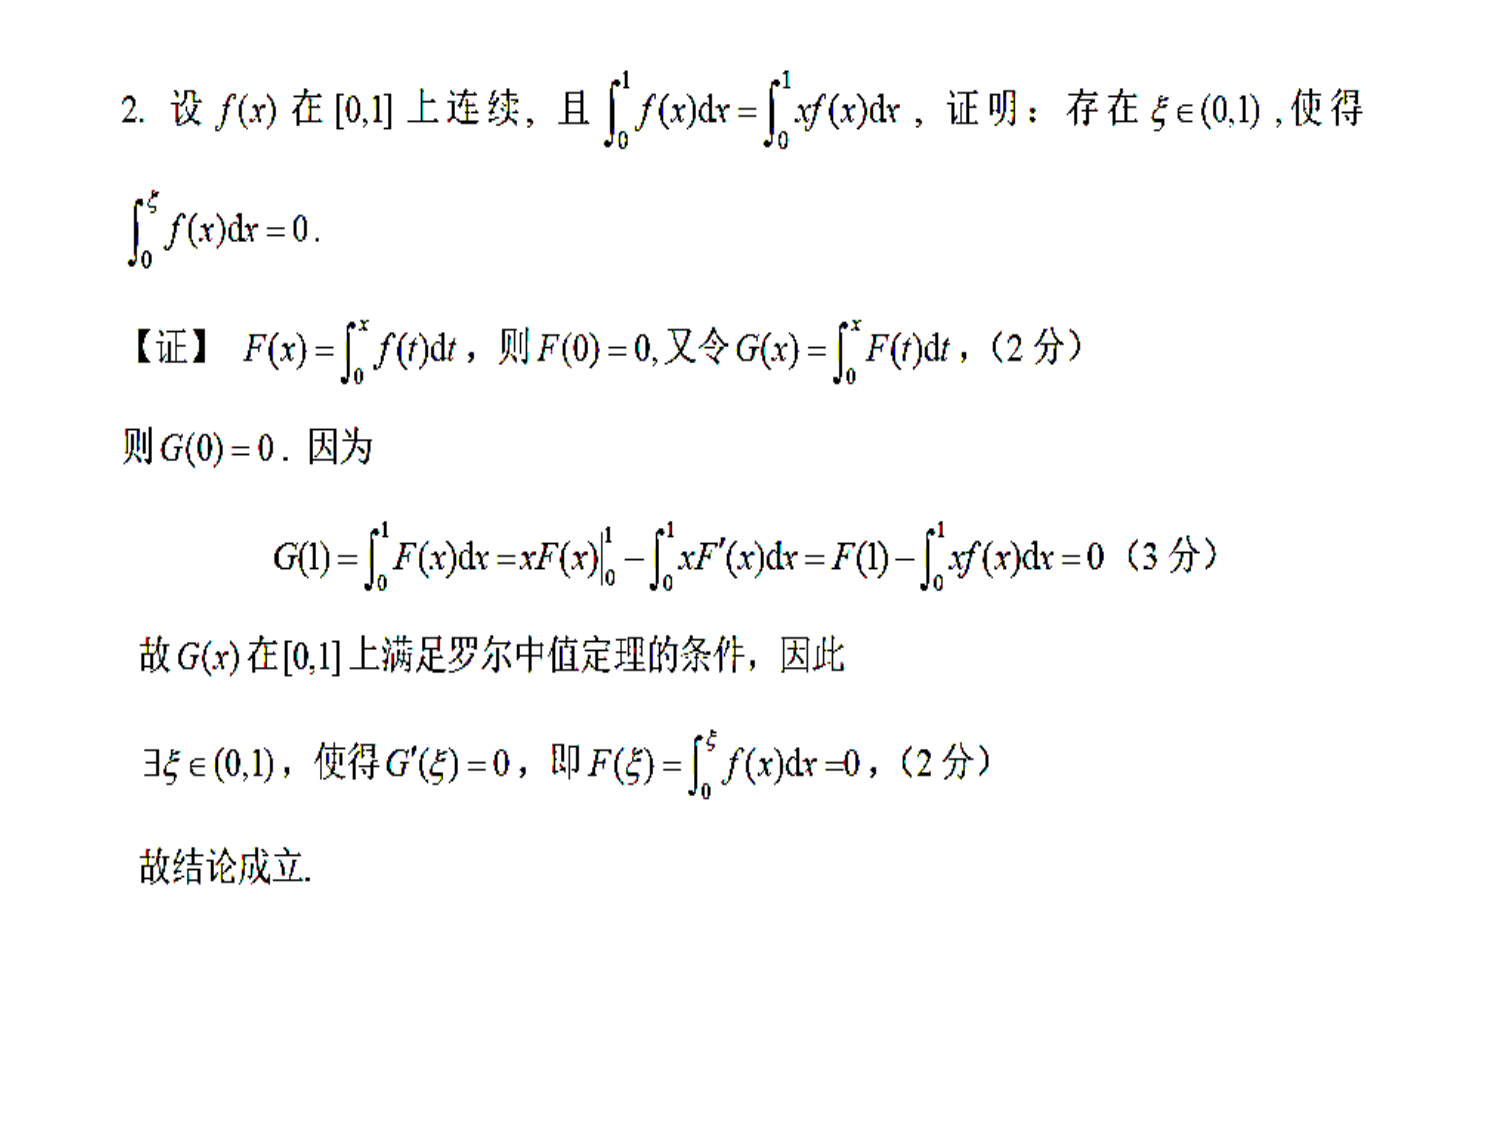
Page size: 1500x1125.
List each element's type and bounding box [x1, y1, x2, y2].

picture [111, 30, 1377, 894]
